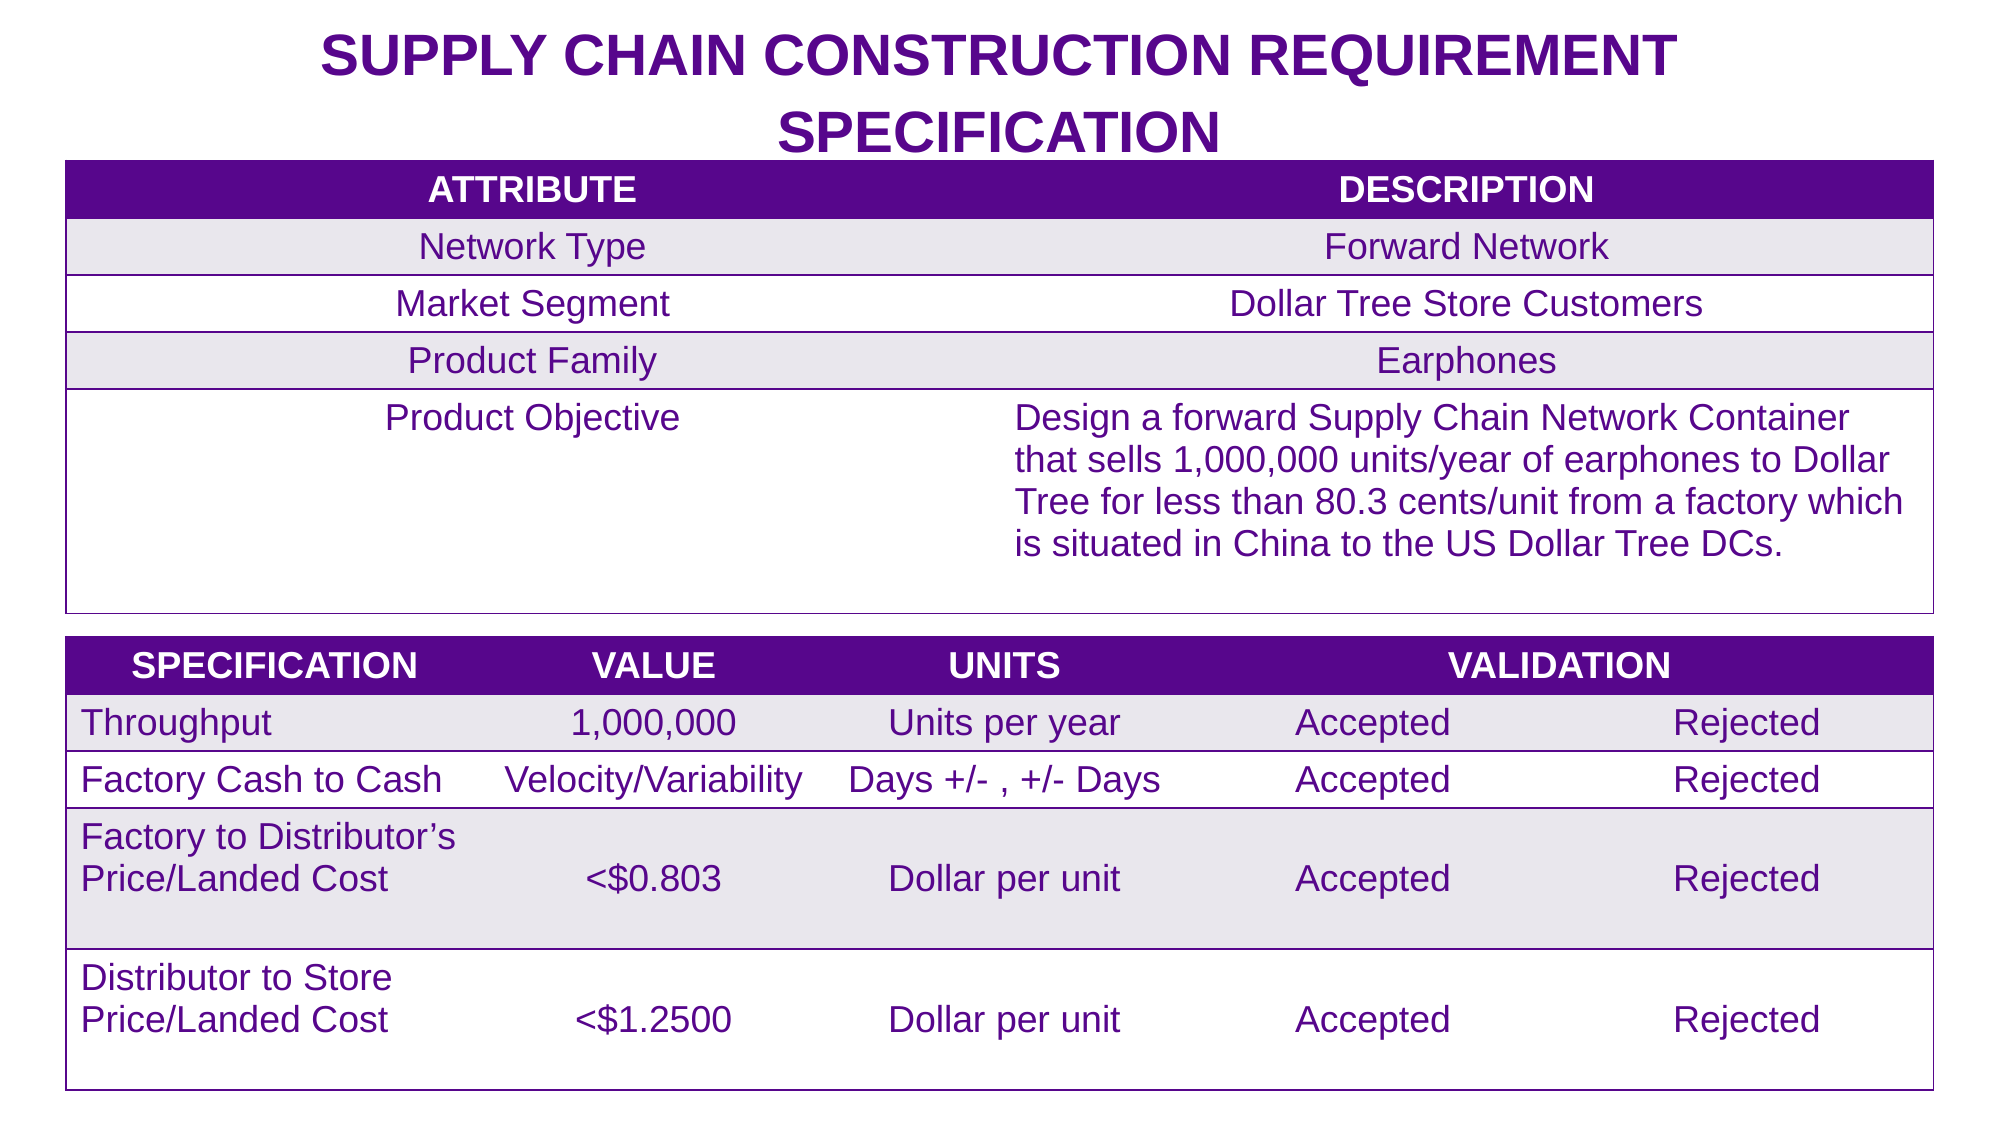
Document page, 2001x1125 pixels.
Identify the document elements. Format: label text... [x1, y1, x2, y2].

table_cell Product Family [67, 333, 1000, 388]
table_cell Days +/- , +/- Days [823, 752, 1186, 807]
table_cell Forward Network [1000, 219, 1933, 274]
table_header UNITS [823, 638, 1186, 693]
table_header ATTRIBUTE [67, 161, 1000, 217]
table_cell Factory to Distributor’s Price/Landed Cost [67, 809, 484, 948]
table_cell Dollar per unit [823, 809, 1186, 948]
table_header VALUE [484, 638, 823, 693]
table_cell Accepted [1186, 695, 1560, 750]
table_cell 1,000,000 [484, 695, 823, 750]
table_cell Dollar per unit [823, 950, 1186, 1089]
table_cell Earphones [1000, 333, 1933, 388]
table_cell Network Type [67, 219, 1000, 274]
table_cell Rejected [1560, 695, 1933, 750]
table_cell Rejected [1560, 950, 1933, 1089]
table_cell Throughput [67, 695, 484, 750]
table_cell Accepted [1186, 752, 1560, 807]
table_cell <$1.2500 [484, 950, 823, 1089]
table_cell Rejected [1560, 809, 1933, 948]
table_cell Design a forward Supply Chain Network Container that sells 1,000,000 units/year of earphones to Dollar Tree for less than 80.3 cents/unit from a factory which is situated in China to the US Dollar Tree DCs. [1000, 390, 1933, 613]
table_header DESCRIPTION [1000, 161, 1933, 217]
table_cell Units per year [823, 695, 1186, 750]
table_cell Market Segment [67, 276, 1000, 331]
table_cell Dollar Tree Store Customers [1000, 276, 1933, 331]
title SUPPLY CHAIN CONSTRUCTION REQUIREMENT SPECIFICATION [239, 82, 1760, 160]
table_cell Factory Cash to Cash [67, 752, 484, 807]
table_header SPECIFICATION [67, 638, 484, 693]
table_cell Product Objective [67, 390, 1000, 613]
table_cell <$0.803 [484, 809, 823, 948]
table_cell Rejected [1560, 752, 1933, 807]
table_cell Velocity/Variability [484, 752, 823, 807]
table_cell Accepted [1186, 809, 1560, 948]
table_cell Distributor to Store Price/Landed Cost [67, 950, 484, 1089]
table_header VALIDATION [1186, 638, 1933, 693]
table_cell Accepted [1186, 950, 1560, 1089]
